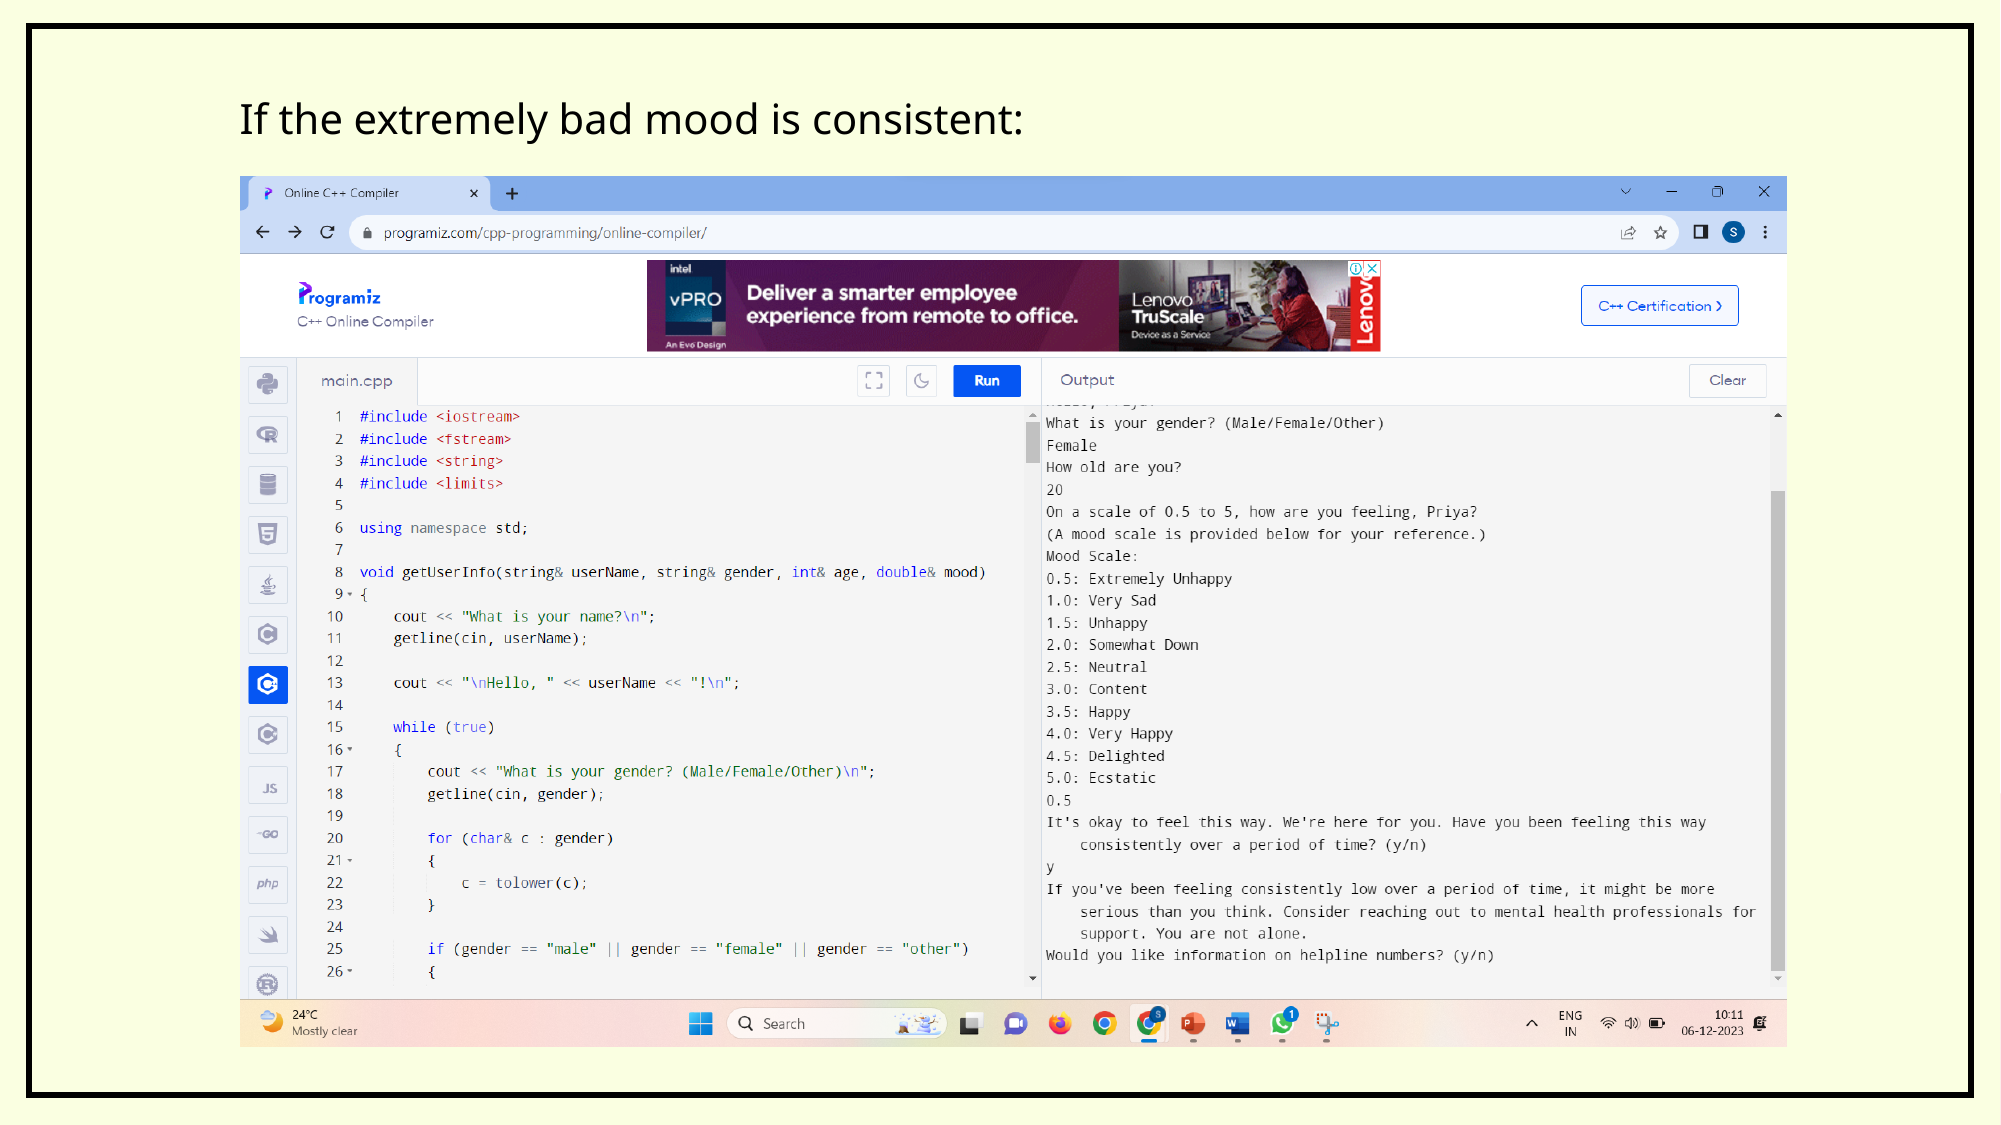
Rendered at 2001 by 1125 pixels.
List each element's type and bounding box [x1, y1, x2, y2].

list [0, 0, 2000, 1125]
picture [240, 176, 1787, 1047]
